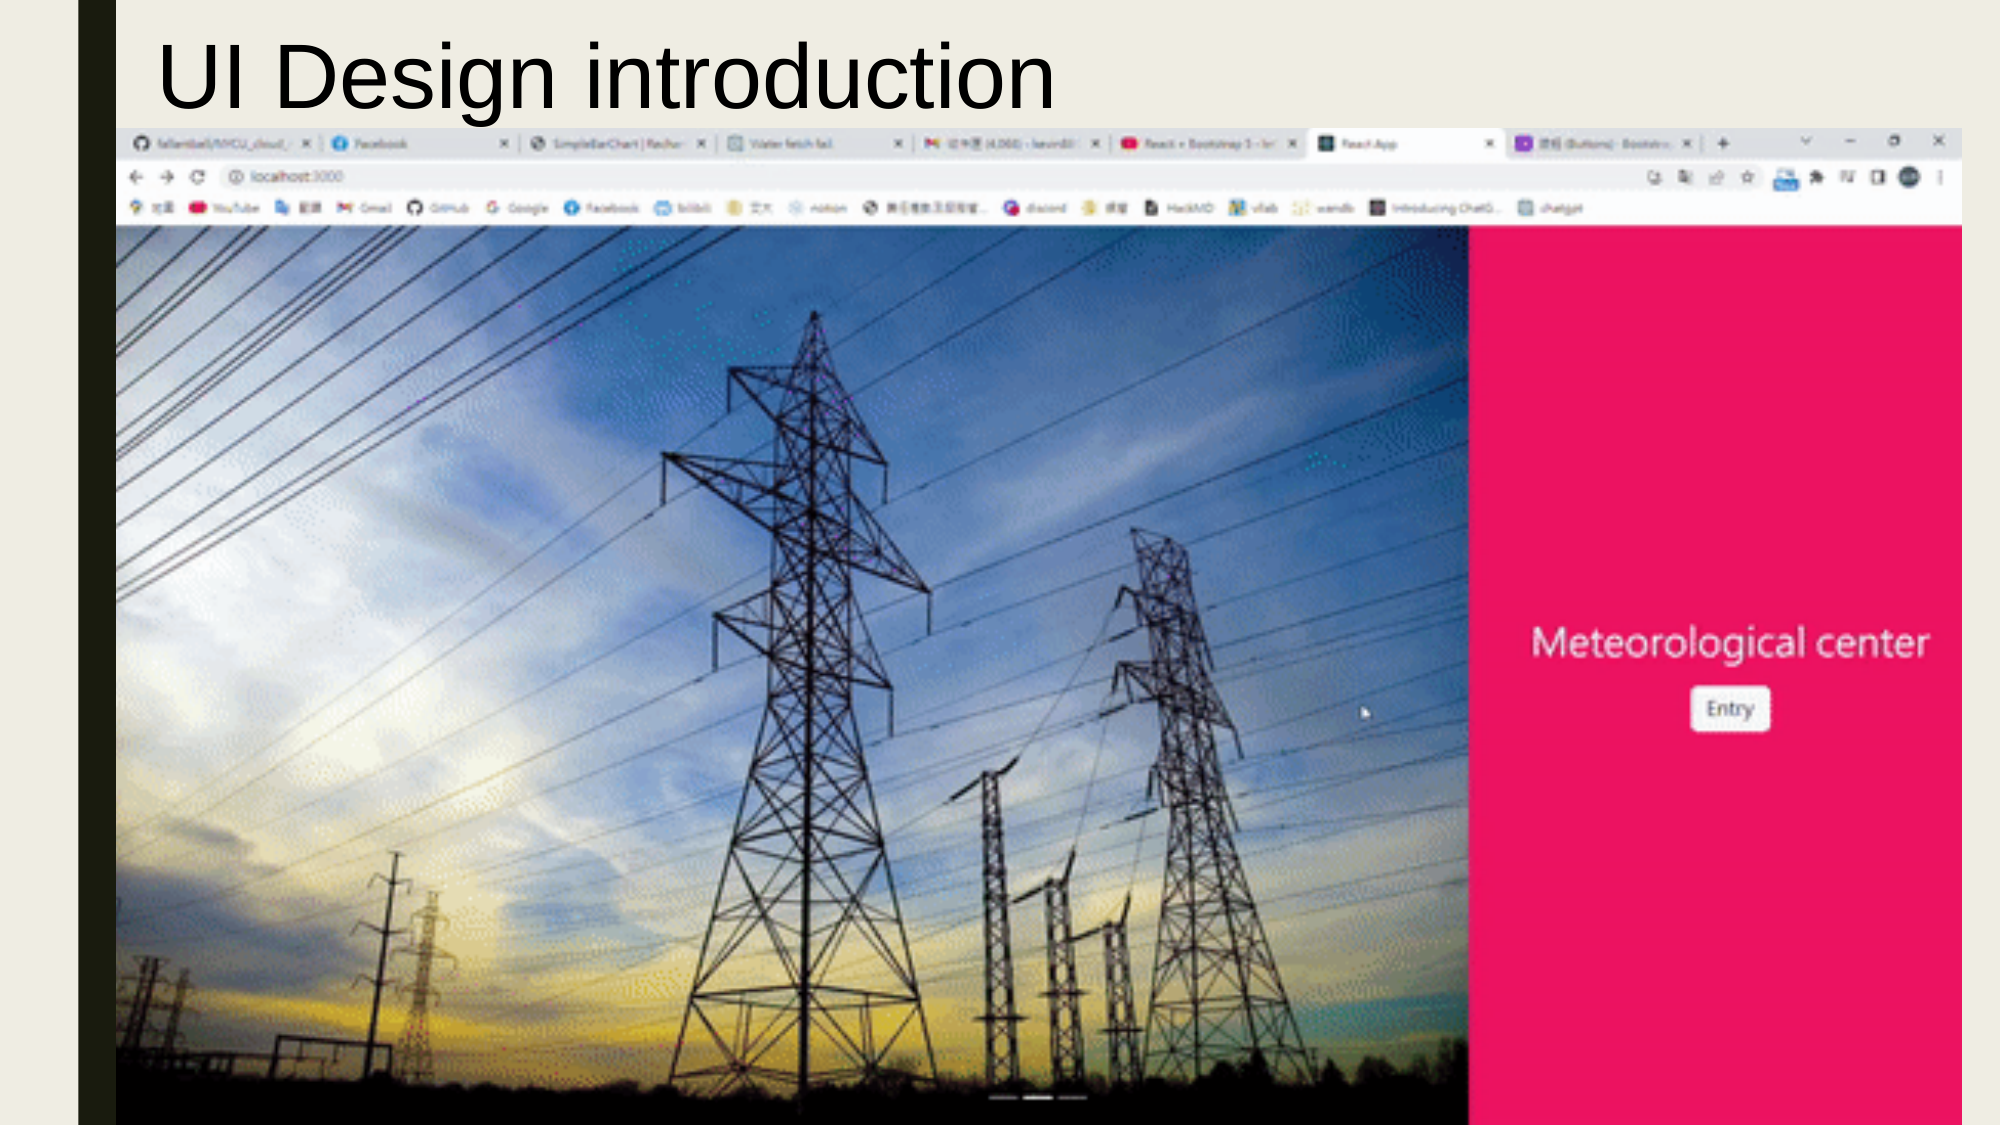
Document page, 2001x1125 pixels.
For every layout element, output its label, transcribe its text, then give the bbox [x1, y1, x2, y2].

title UI Design introduction [140, 23, 1716, 128]
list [116, 128, 1962, 1125]
